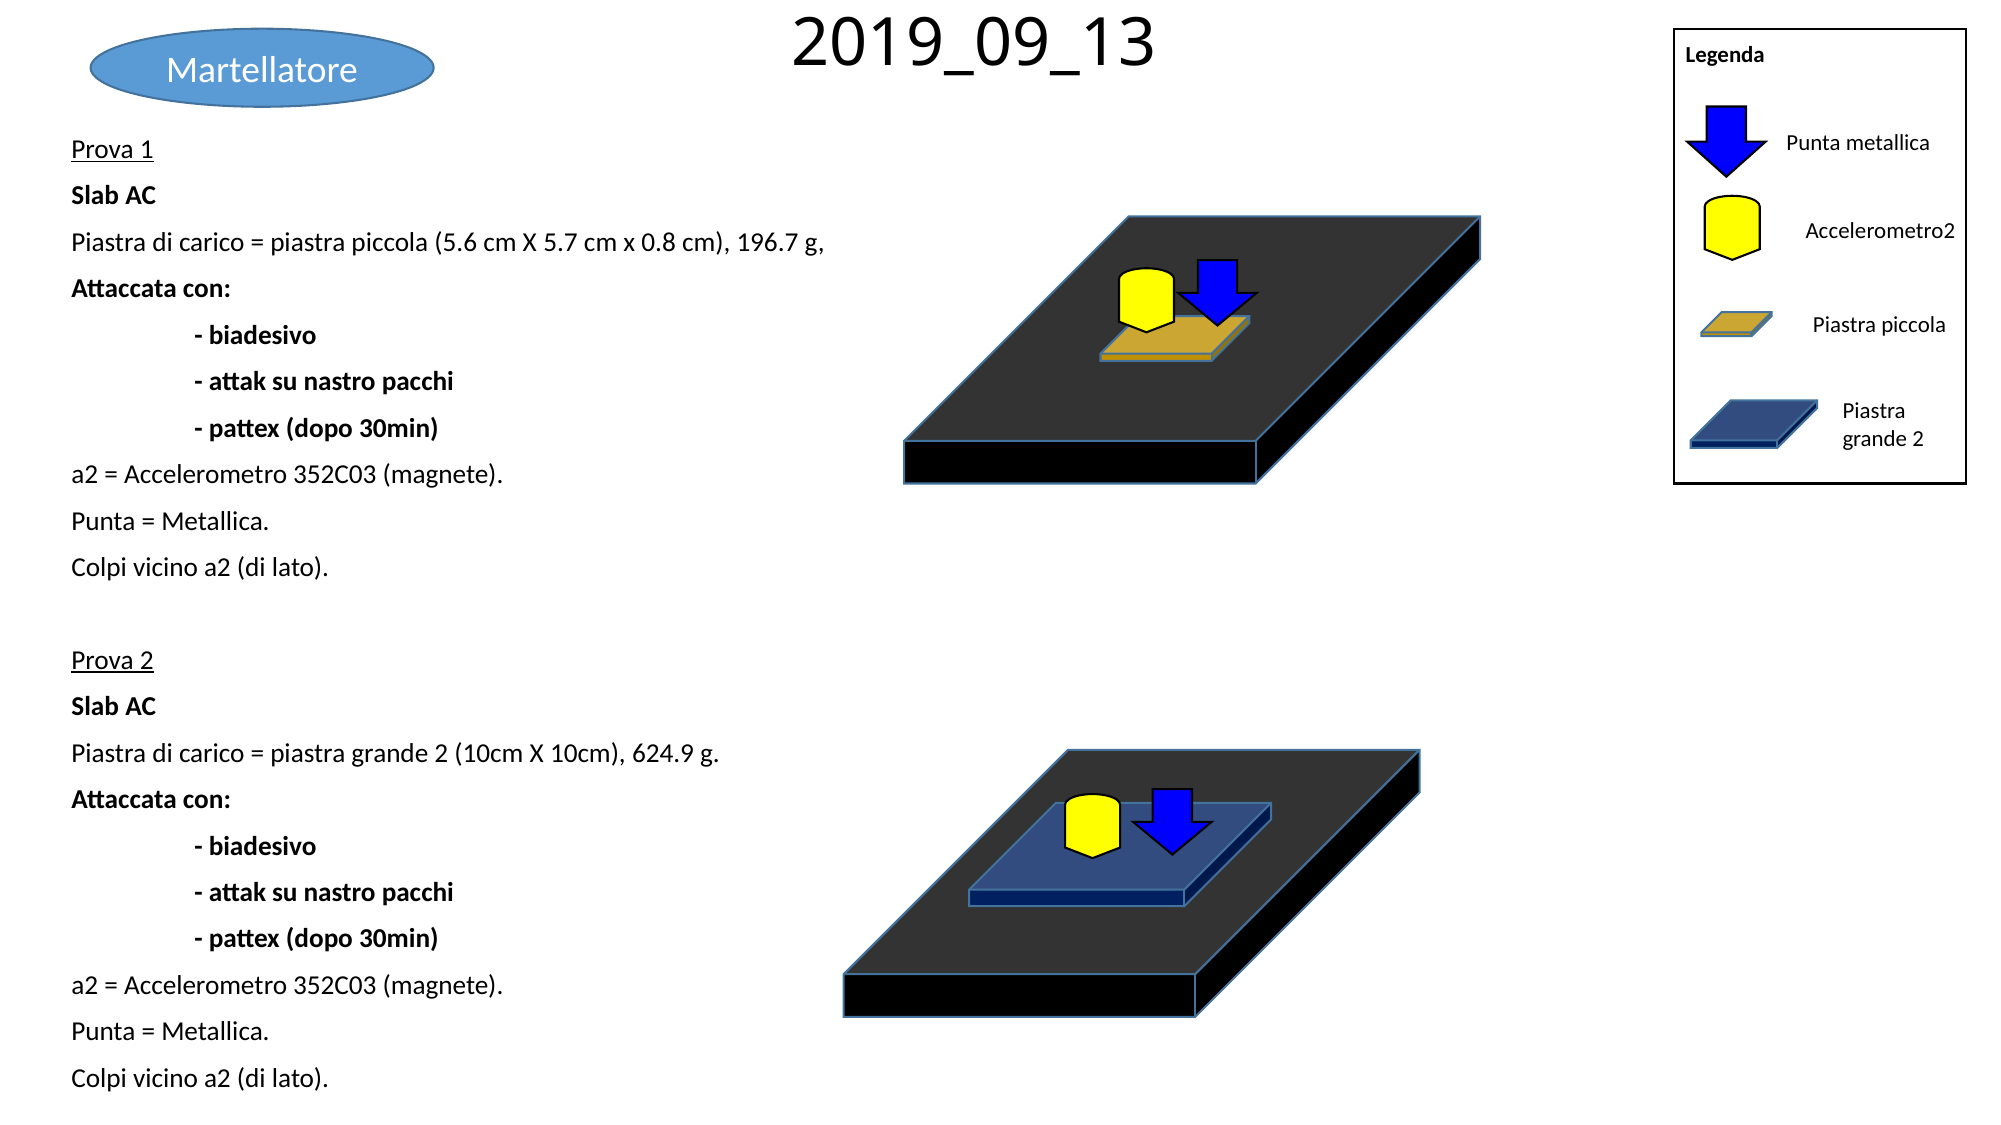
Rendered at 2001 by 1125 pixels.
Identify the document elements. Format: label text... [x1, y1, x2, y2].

text_box [1064, 793, 1122, 860]
title 2019_09_13 [0, 0, 2000, 128]
text_box Legenda [1105, 318, 1244, 352]
text_box Piastra piccola [1798, 301, 1974, 345]
text_box [1684, 105, 1769, 179]
text_box [1099, 315, 1251, 362]
text_box [968, 801, 1273, 908]
text_box [1673, 28, 1967, 485]
text_box [1175, 259, 1260, 327]
text_box Accelerometro2 [974, 804, 1267, 888]
text_box [1703, 194, 1761, 261]
text_box [1700, 311, 1773, 338]
text_box [1117, 267, 1176, 334]
text_box [842, 748, 1421, 1018]
text_box [1130, 788, 1215, 856]
text_box Piastra grande 2 [1827, 388, 1946, 459]
text_box [903, 215, 1482, 485]
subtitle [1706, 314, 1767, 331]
text_box [1689, 399, 1819, 449]
text_box [848, 751, 1415, 973]
text_box Punta metallica [1771, 120, 1967, 163]
text_box [1695, 402, 1813, 439]
text_box Accelerometro2 [1790, 207, 1986, 251]
text_box Martellatore [89, 27, 435, 108]
subtitle Prova 1 Slab AC Piastra di carico = piastra piccola (5.6 cm X 5.7 cm x 0.8 cm), 196.7 g, Attaccata con: - biadesivo - attak su nastro pacchi - pattex (dopo 30min) a2 = Accelerometro 352C03 (magnete). Punta = Metallica. Colpi vicino a2 (di lato). Prova 2 Slab AC Piastra di carico = piastra grande 2 (10cm X 10cm), 624.9 g. Attaccata con: - biadesivo - attak su nastro pacchi - pattex (dopo 30min) a2 = Accelerometro 352C03 (magnete). Punta = Metallica. Colpi vicino a2 (di lato). [56, 127, 1946, 1107]
text_box Legenda [1670, 32, 1866, 75]
title 2019_09_20 [909, 218, 1476, 439]
